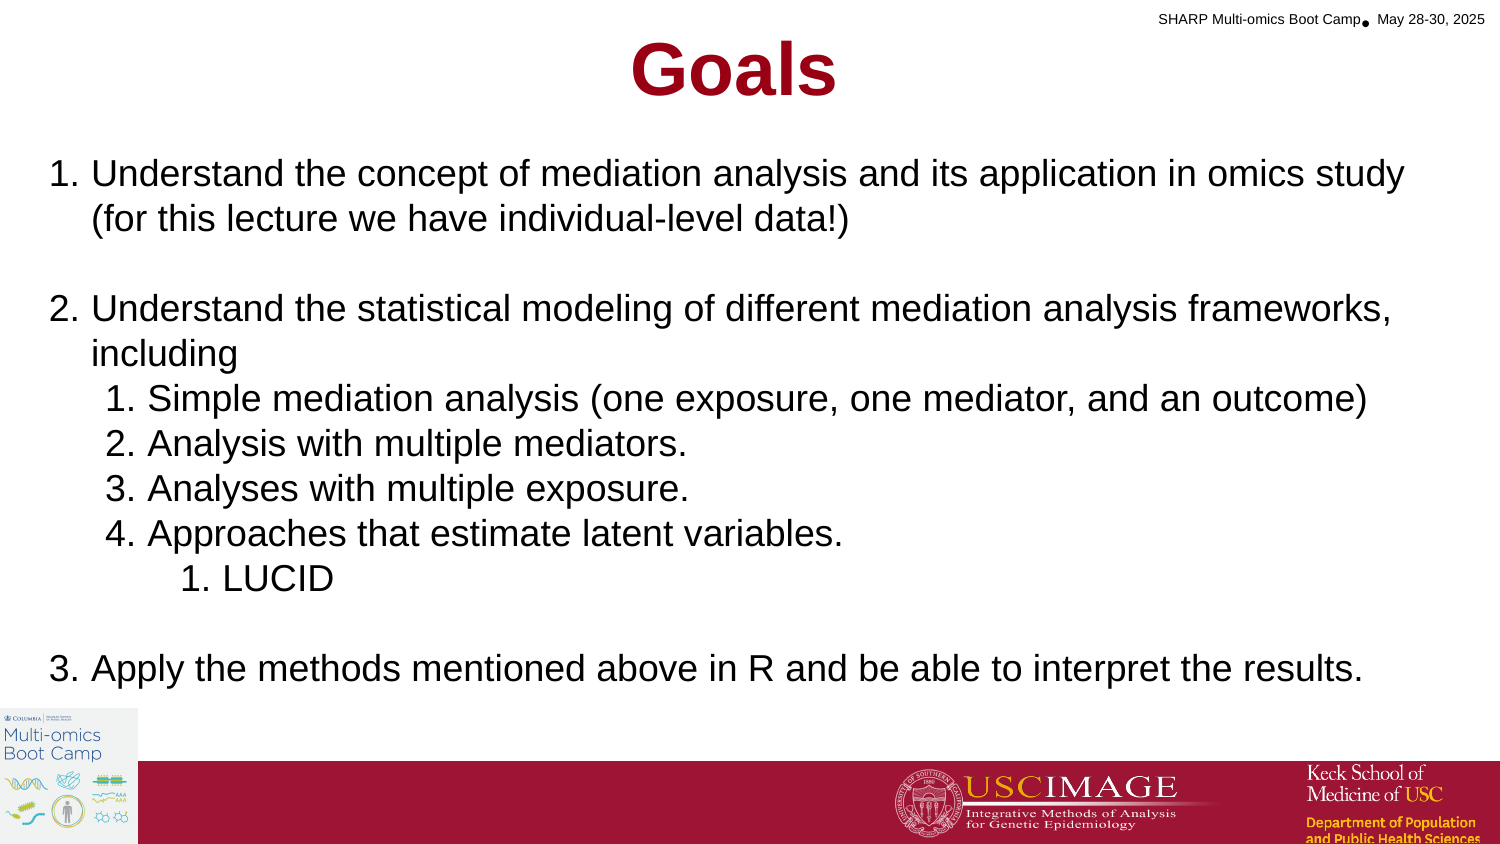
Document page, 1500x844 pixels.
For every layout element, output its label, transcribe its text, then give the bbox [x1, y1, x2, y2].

text_box Understand the concept of mediation analysis and its application in omics study (for this lecture we have individual-level data!) Understand the statistical modeling of different mediation analysis frameworks, including Simple mediation analysis (one exposure, one mediator, and an outcome) Analysis with multiple mediators. Analyses with multiple exposure. Approaches that estimate latent variables. LUCID Apply the methods mentioned above in R and be able to interpret the results. [34, 141, 1466, 697]
picture [0, 708, 138, 844]
text_box Goals [172, 13, 1298, 119]
picture [883, 759, 1285, 844]
